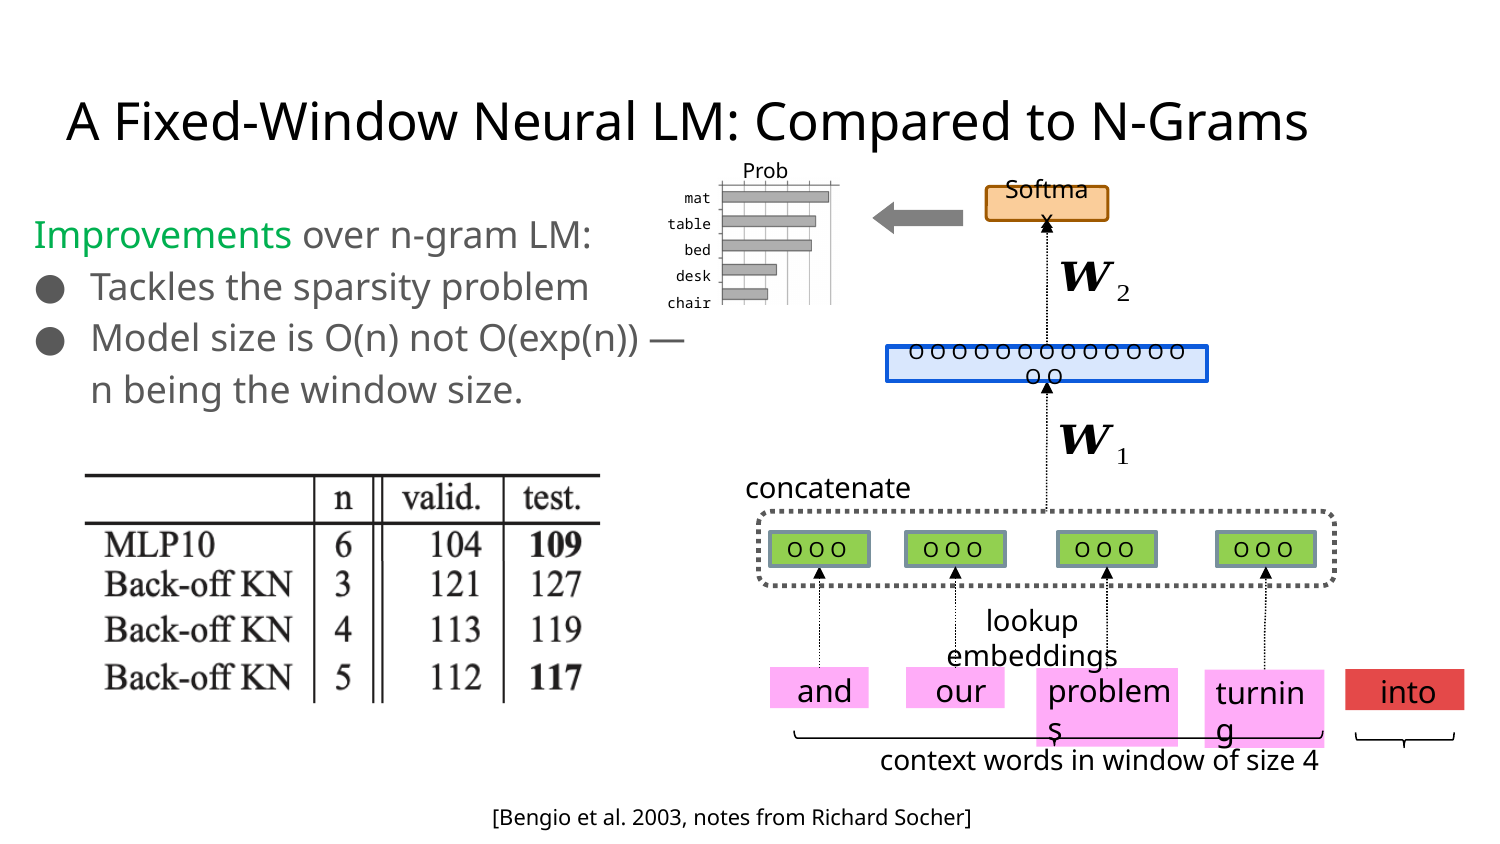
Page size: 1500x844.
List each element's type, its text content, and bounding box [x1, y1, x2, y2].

text_box our [906, 680, 1005, 709]
text_box context words in window of size 4 target word [843, 742, 1500, 779]
text_box concatenate [735, 469, 921, 505]
text_box Softmax [984, 184, 1111, 223]
text_box and [770, 667, 869, 709]
text_box [794, 730, 1323, 742]
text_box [904, 616, 1007, 620]
text_box problems [1036, 668, 1178, 730]
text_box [51, 458, 601, 719]
text_box [Bengio et al. 2003, notes from Richard Socher] [226, 796, 1239, 838]
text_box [641, 150, 869, 318]
text_box lookup embeddings [891, 594, 1173, 680]
list Improvements over n-gram LM: Tackles the sparsity problem Model size is O(n) not O(exp(n)) — n being the window size. [0, 189, 739, 750]
text_box into [1345, 669, 1465, 711]
text_box [1355, 732, 1455, 748]
text_box O O O O O O O O O O O O O O O [885, 344, 1209, 383]
text_box [756, 509, 1337, 588]
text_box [903, 620, 1008, 626]
title A Fixed-Window Neural LM: Compared to N-Grams [51, 72, 1449, 167]
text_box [768, 616, 871, 620]
text_box turning [1204, 669, 1325, 742]
text_box [874, 199, 966, 236]
